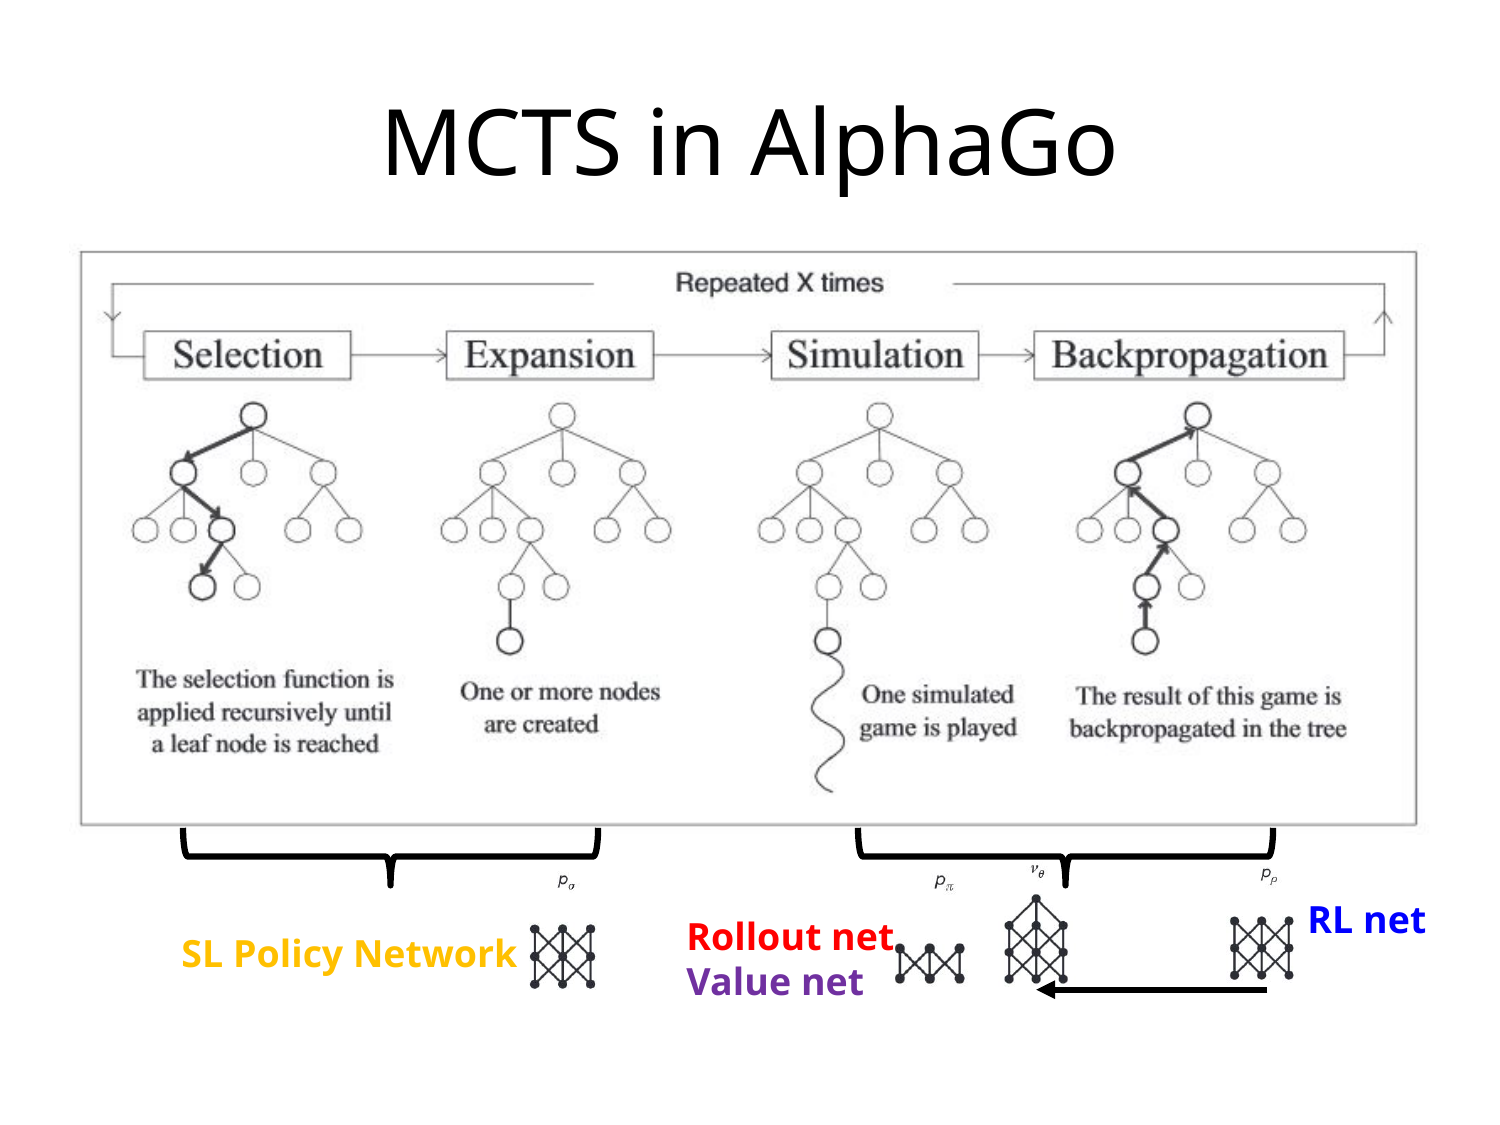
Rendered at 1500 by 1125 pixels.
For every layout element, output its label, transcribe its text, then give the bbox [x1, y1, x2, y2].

text_box Rollout net Value net [671, 905, 910, 1010]
picture [1226, 855, 1309, 990]
text_box [857, 843, 1274, 858]
title MCTS in AlphaGo [75, 45, 1425, 233]
picture [517, 865, 609, 1000]
picture [987, 855, 1085, 990]
picture [882, 857, 984, 993]
picture [69, 243, 1431, 835]
text_box SL Policy Network [166, 922, 512, 983]
text_box [182, 843, 599, 887]
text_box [1151, 873, 1155, 1106]
text_box RL net [1312, 888, 1442, 948]
